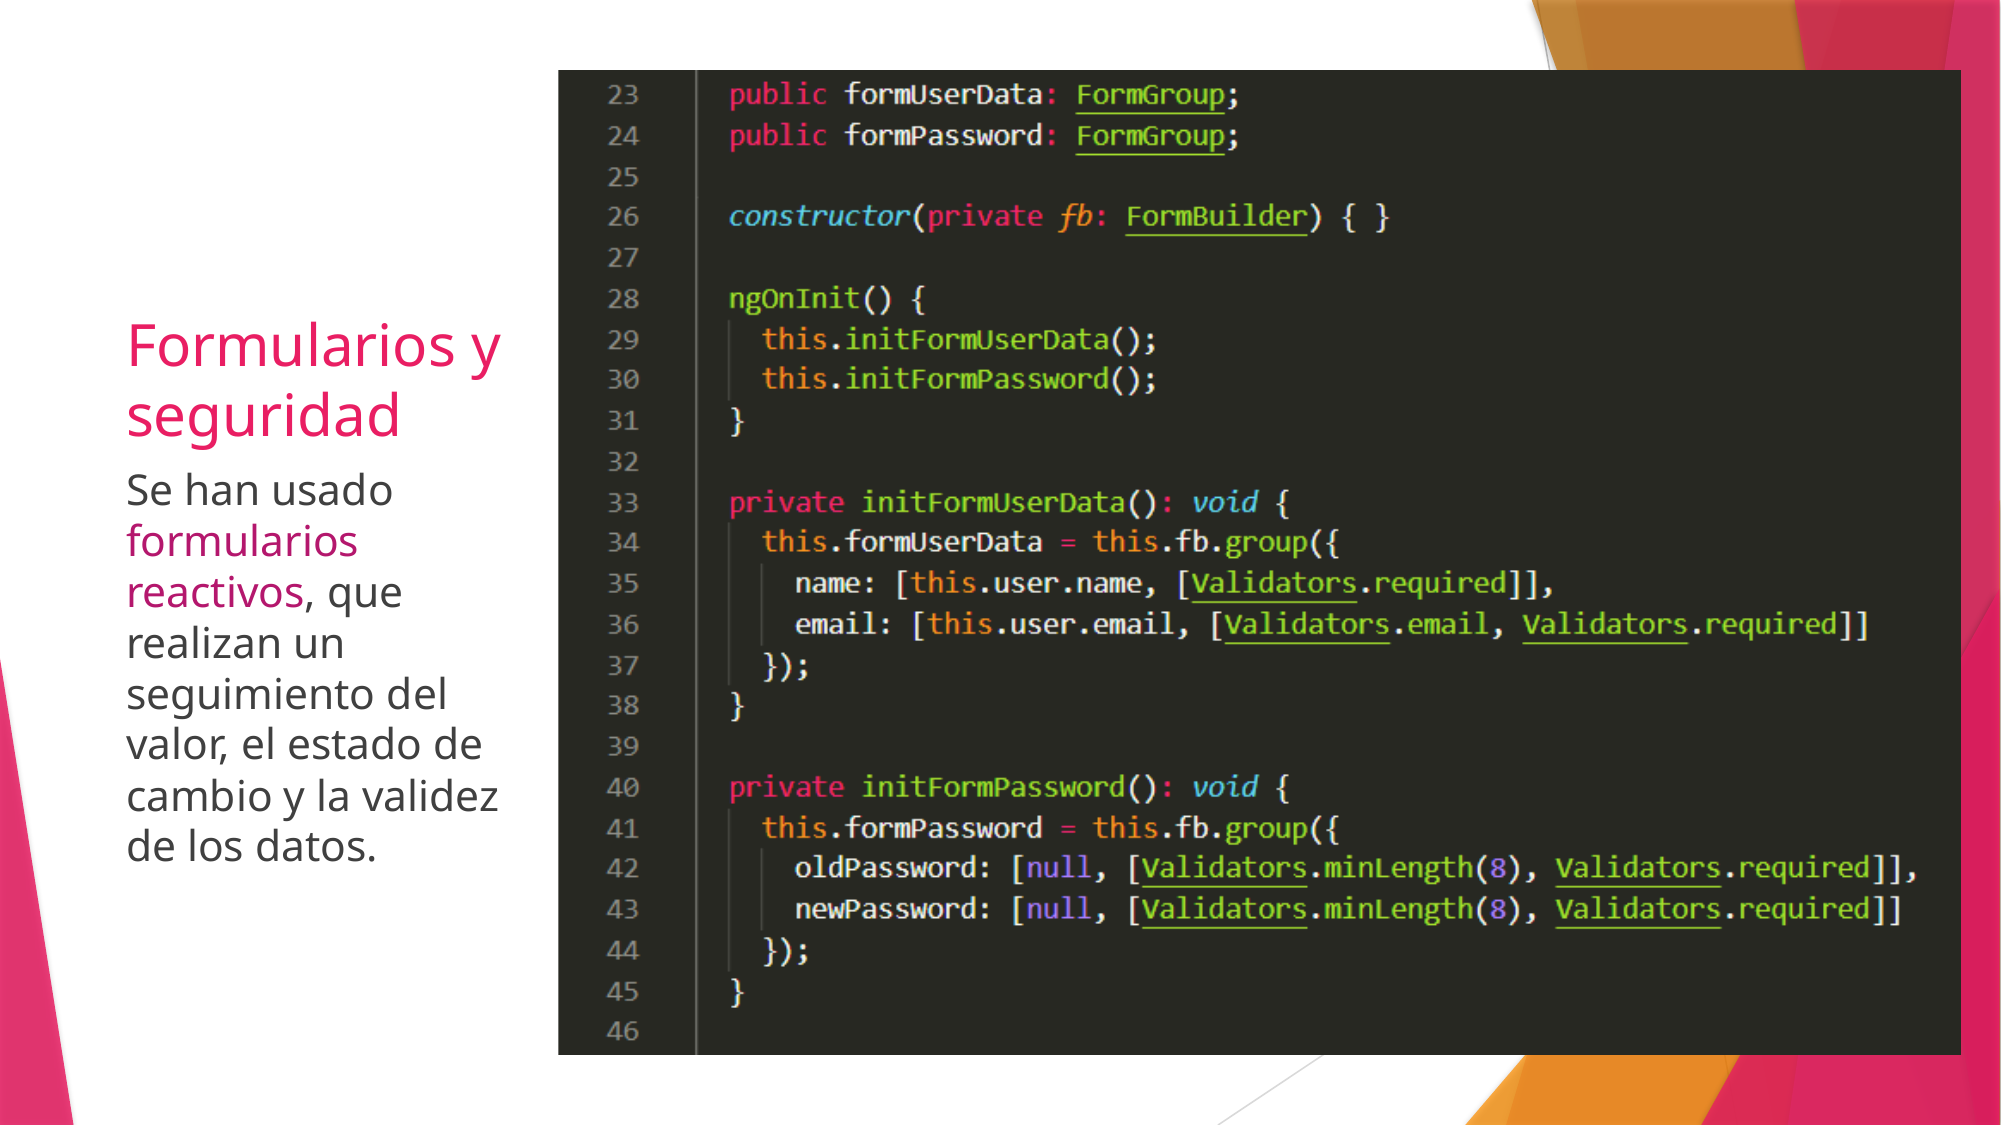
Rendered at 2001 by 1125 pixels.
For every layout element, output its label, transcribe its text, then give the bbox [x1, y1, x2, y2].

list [557, 70, 1962, 1055]
title Formularios y seguridad [111, 245, 552, 455]
list Se han usado formularios reactivos, que realizan un seguimiento del valor, el estado de cambio y la validez de los datos. [111, 455, 552, 880]
